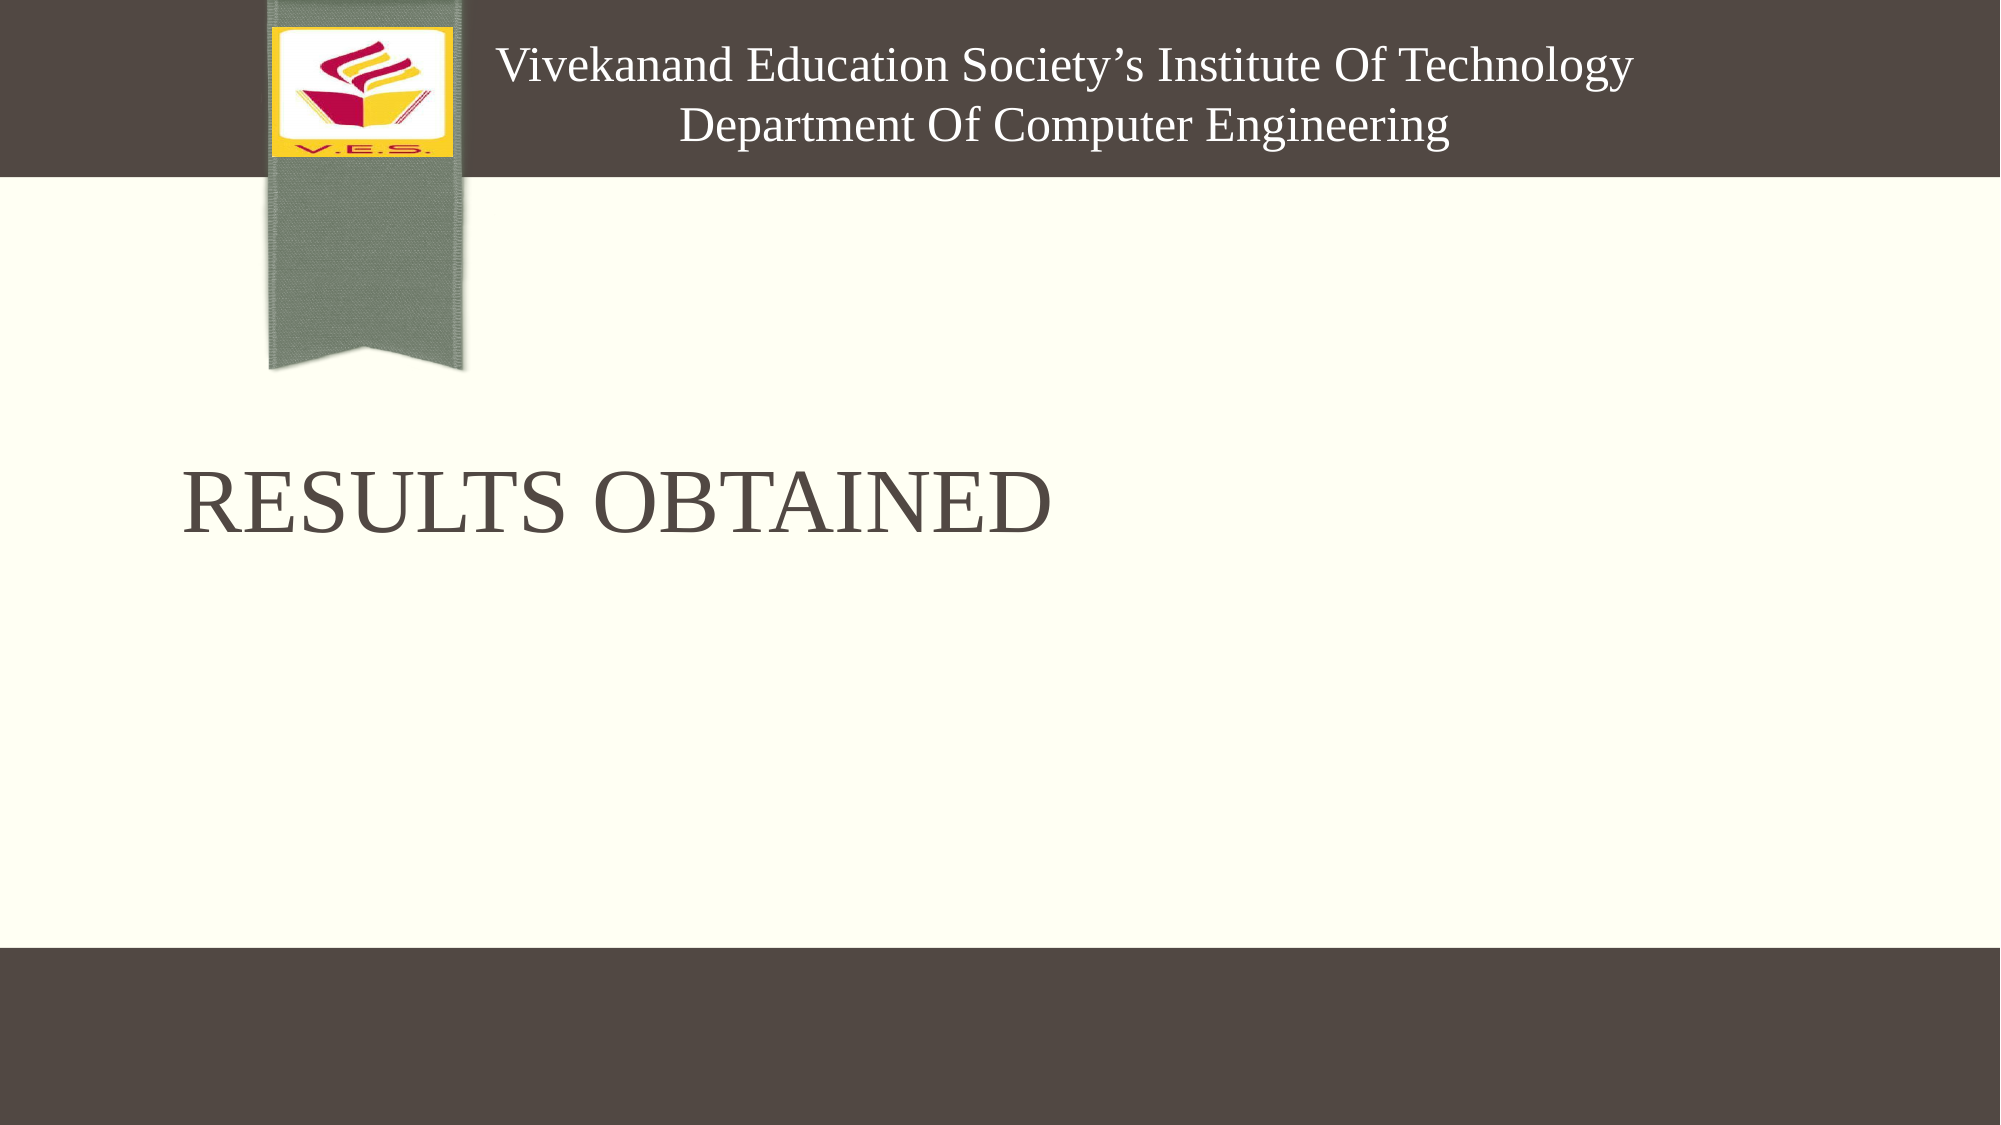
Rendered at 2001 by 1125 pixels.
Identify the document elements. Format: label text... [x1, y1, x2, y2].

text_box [271, 23, 1655, 161]
picture [217, 0, 504, 376]
title RESULTS OBTAINED [181, 376, 1838, 741]
